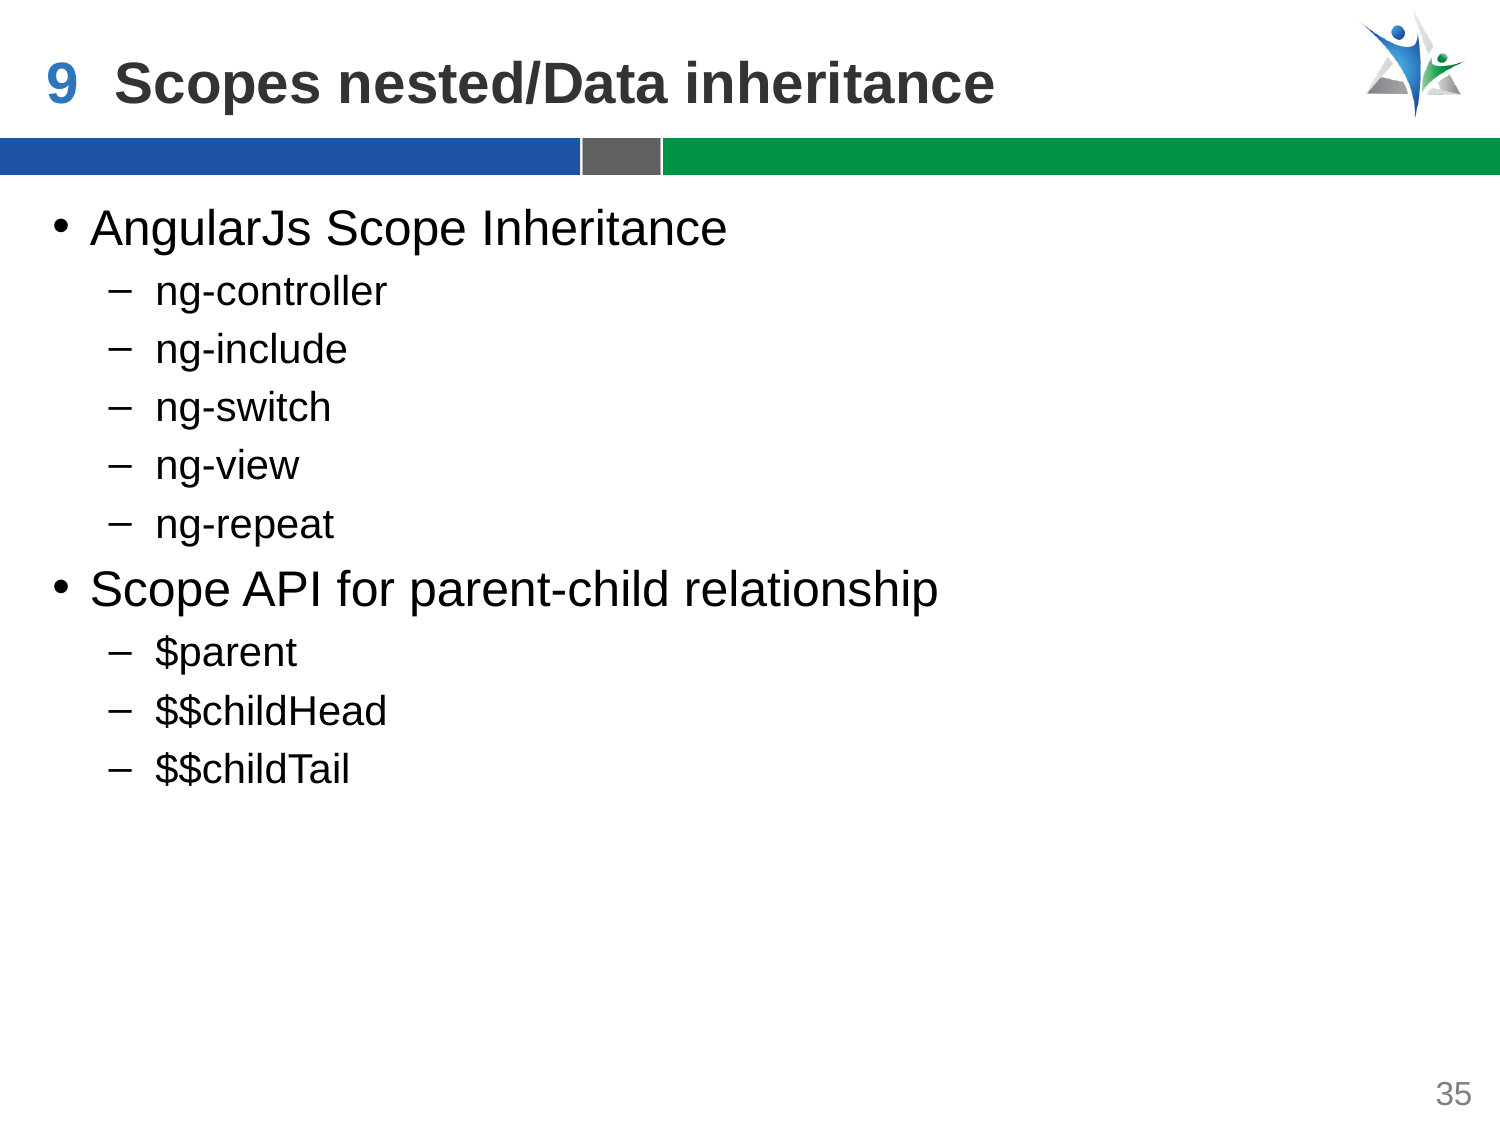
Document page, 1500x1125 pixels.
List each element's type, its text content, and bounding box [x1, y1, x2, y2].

list Scopes nested/Data inheritance [99, 37, 1413, 124]
picture [0, 138, 1500, 175]
list 9 [24, 37, 99, 124]
picture [1350, 12, 1476, 117]
list AngularJs Scope Inheritance ng-controller ng-include ng-switch ng-view ng-repeat Scope API for parent-child relationship $parent $$childHead $$childTail [37, 187, 1463, 1072]
